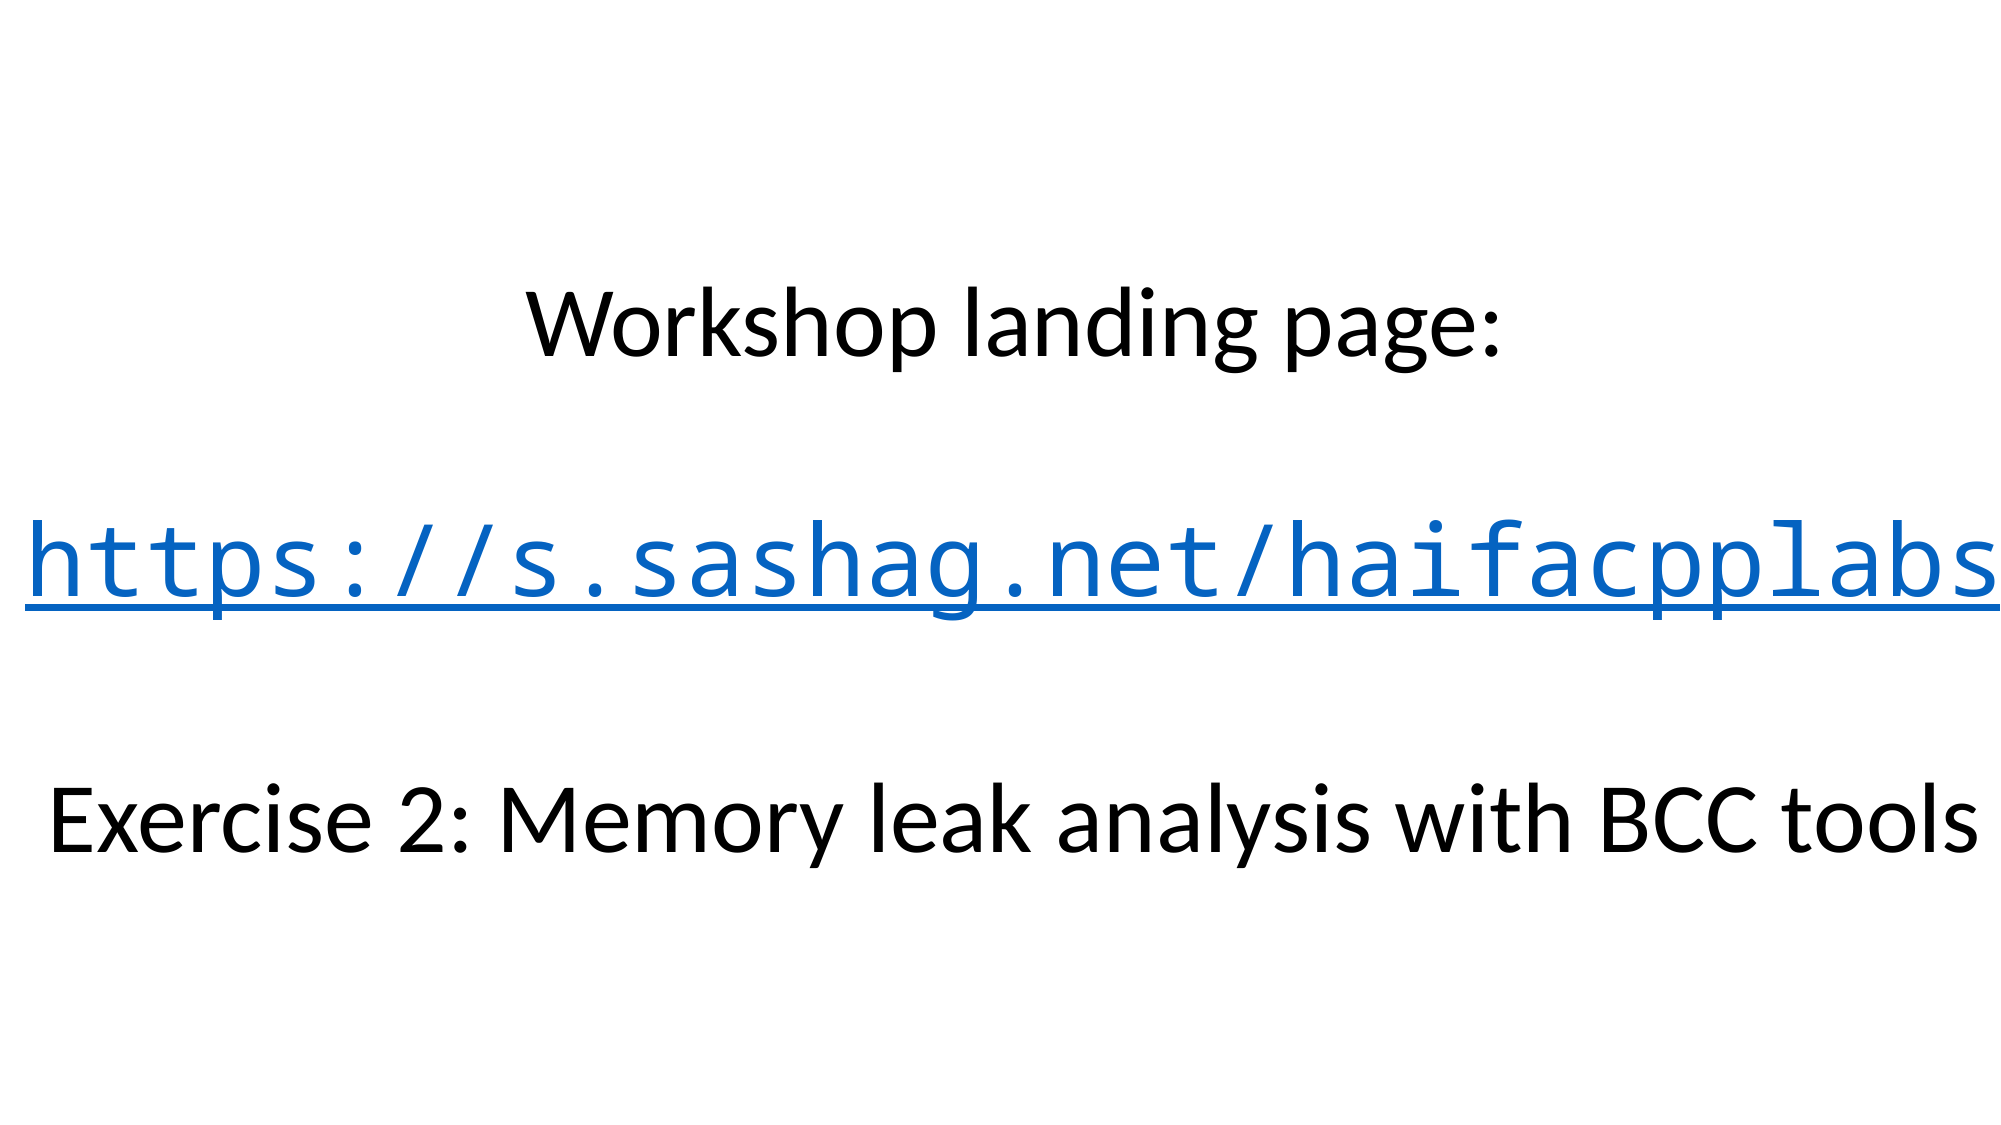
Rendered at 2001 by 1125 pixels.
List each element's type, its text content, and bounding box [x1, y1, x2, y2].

text_box Workshop landing page: https://s.sashag.net/haifacpplabs Exercise 2: Memory leak analysis with BCC tools [10, 249, 2000, 880]
